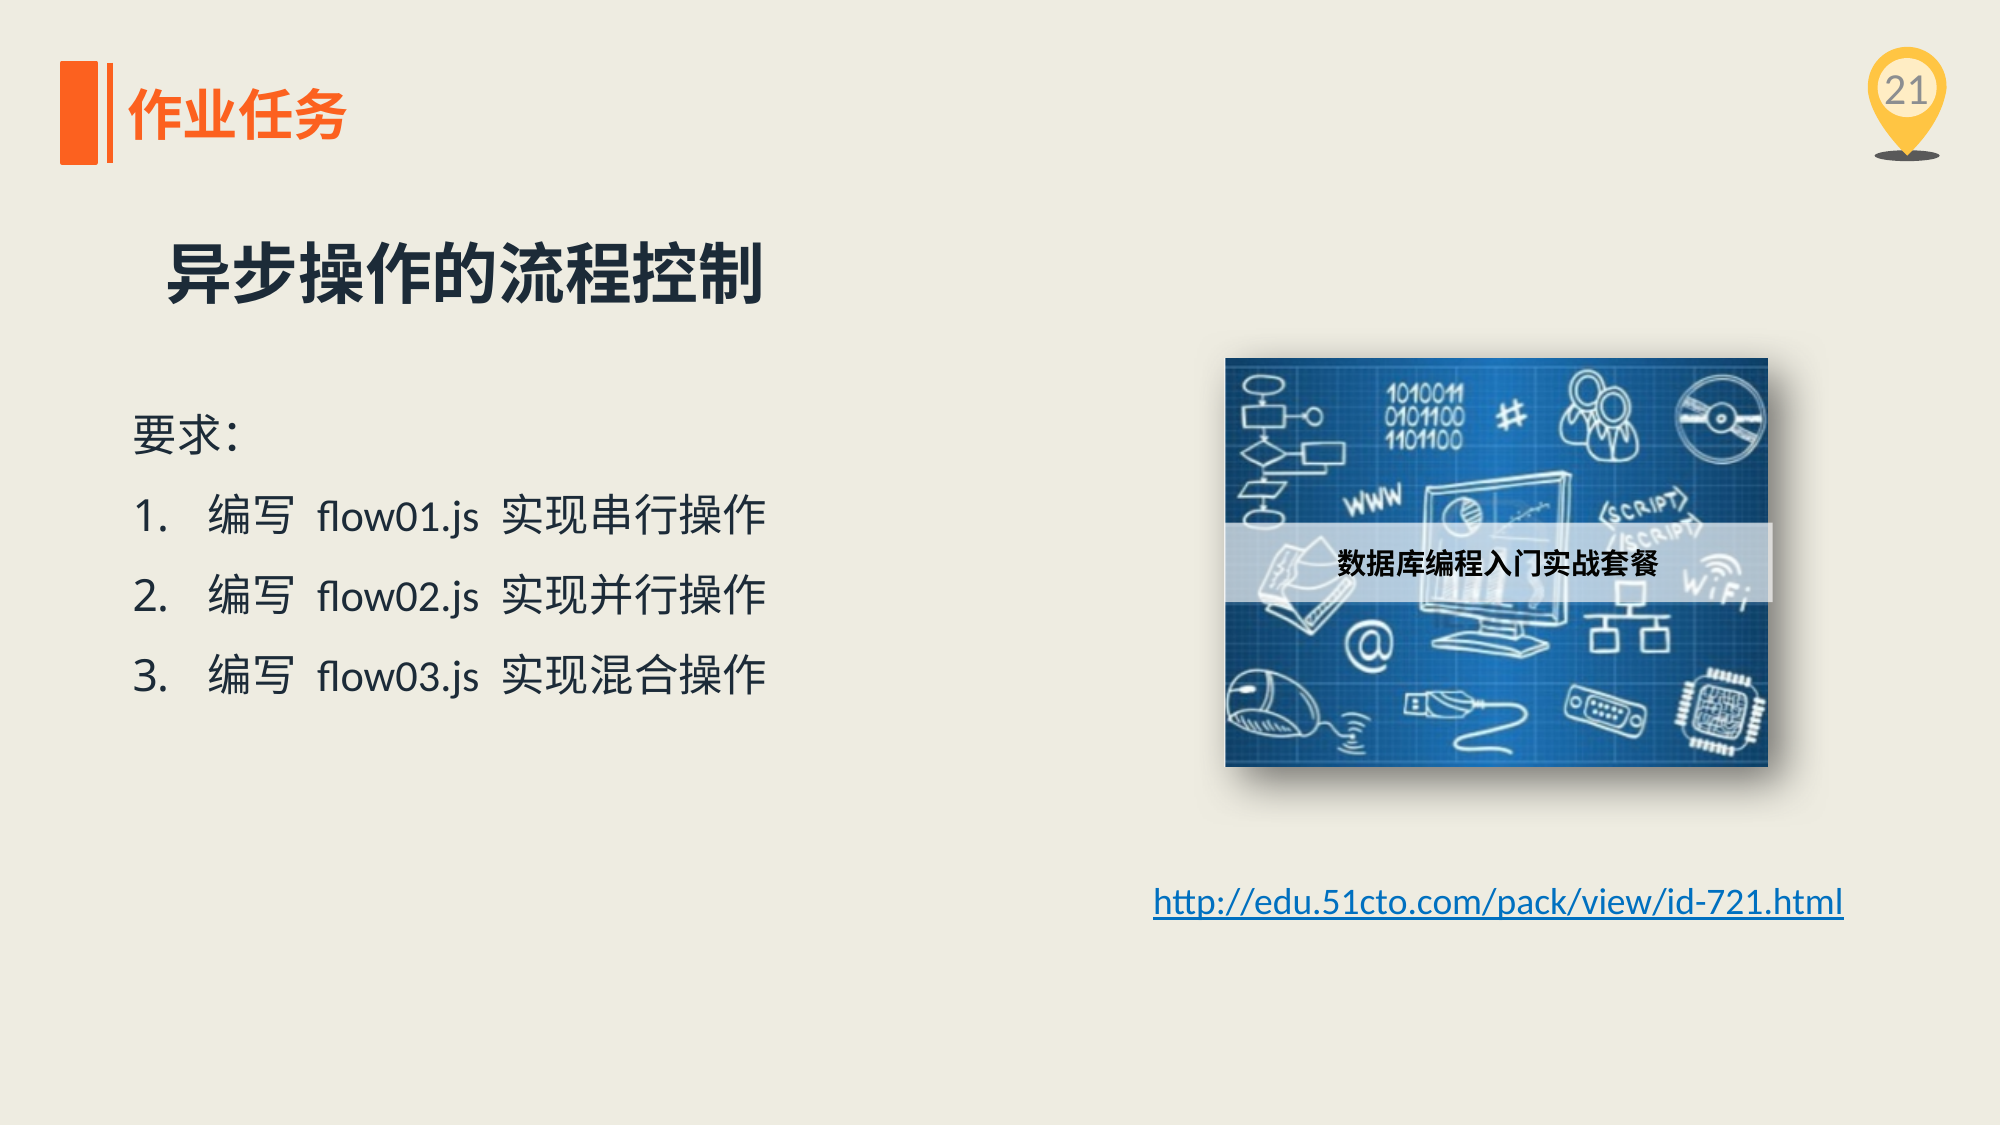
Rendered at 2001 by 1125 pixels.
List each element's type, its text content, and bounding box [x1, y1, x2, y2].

slide_number 21 [1673, 57, 2000, 118]
text_box 异步操作的流程控制 [150, 224, 781, 320]
text_box 要求： 编写 flow01.js 实现串行操作 编写 flow02.js 实现并行操作 编写 flow03.js 实现混合操作 [117, 373, 1012, 709]
text_box [60, 61, 98, 165]
picture [1224, 358, 1769, 767]
text_box 作业任务 [115, 72, 577, 154]
text_box http://edu.51cto.com/pack/view/id-721.html [1138, 869, 1859, 930]
